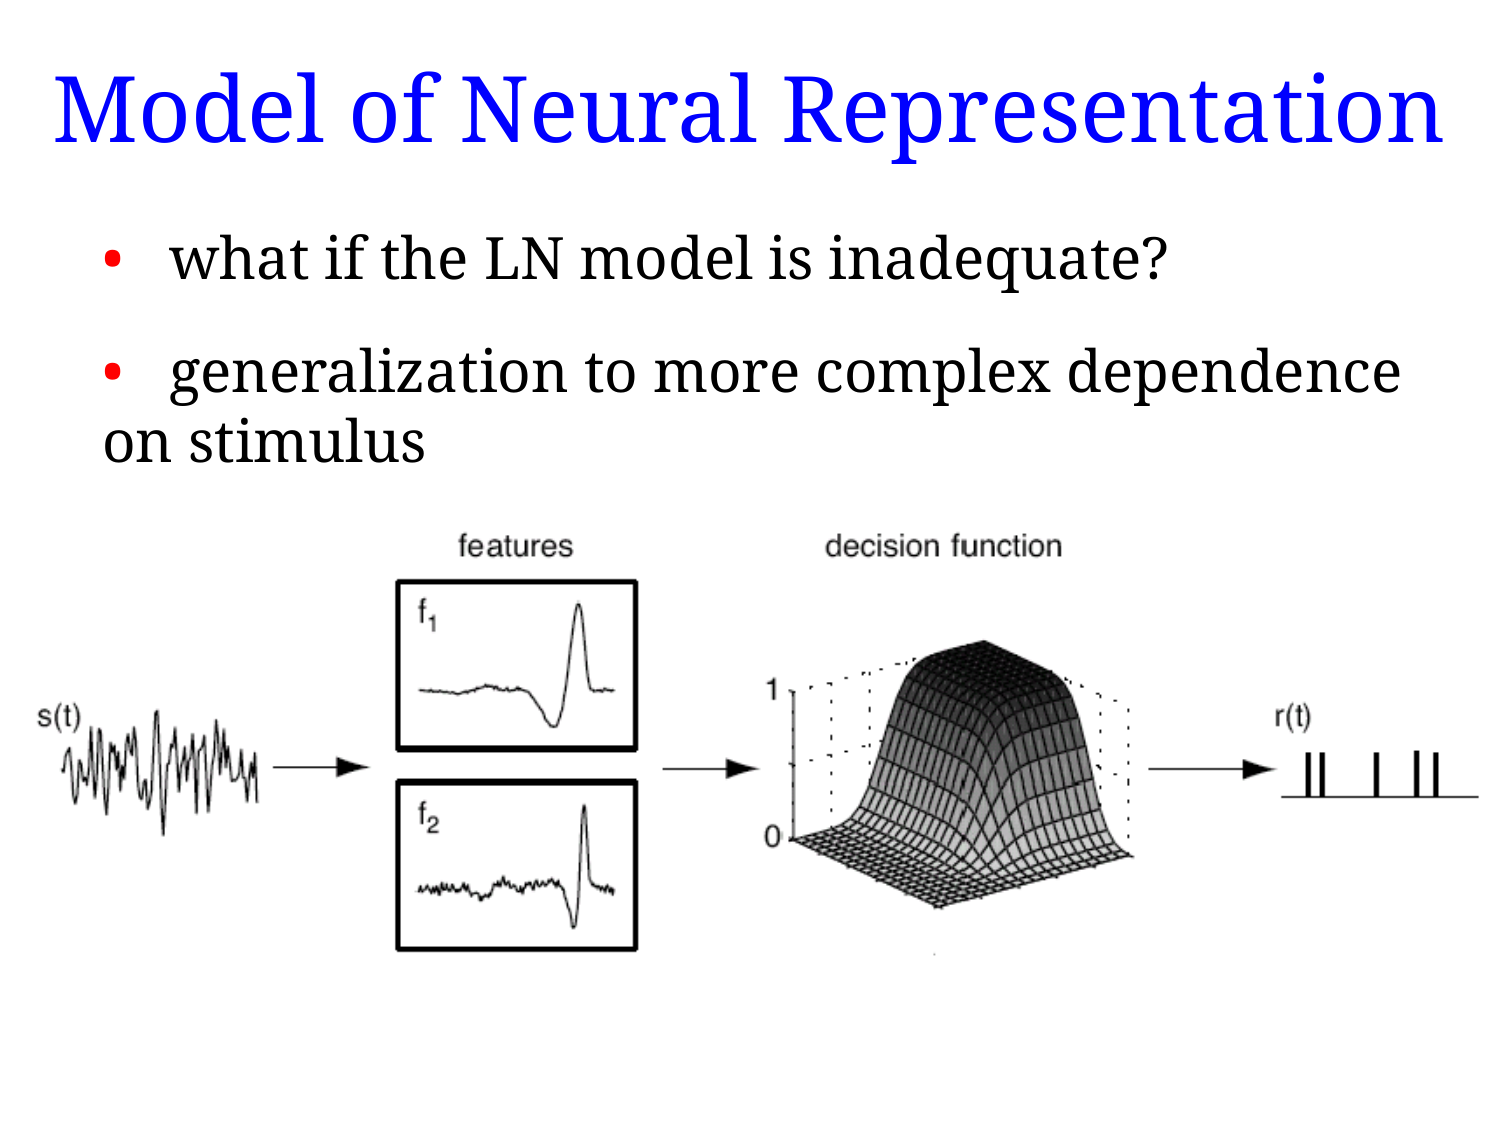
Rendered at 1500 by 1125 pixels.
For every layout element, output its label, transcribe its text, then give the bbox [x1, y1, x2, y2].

title Model of Neural Representation [0, 37, 1500, 176]
picture [13, 499, 1500, 976]
text_box • what if the LN model is inadequate? [87, 214, 1475, 299]
text_box • generalization to more complex dependence on stimulus [87, 326, 1475, 482]
